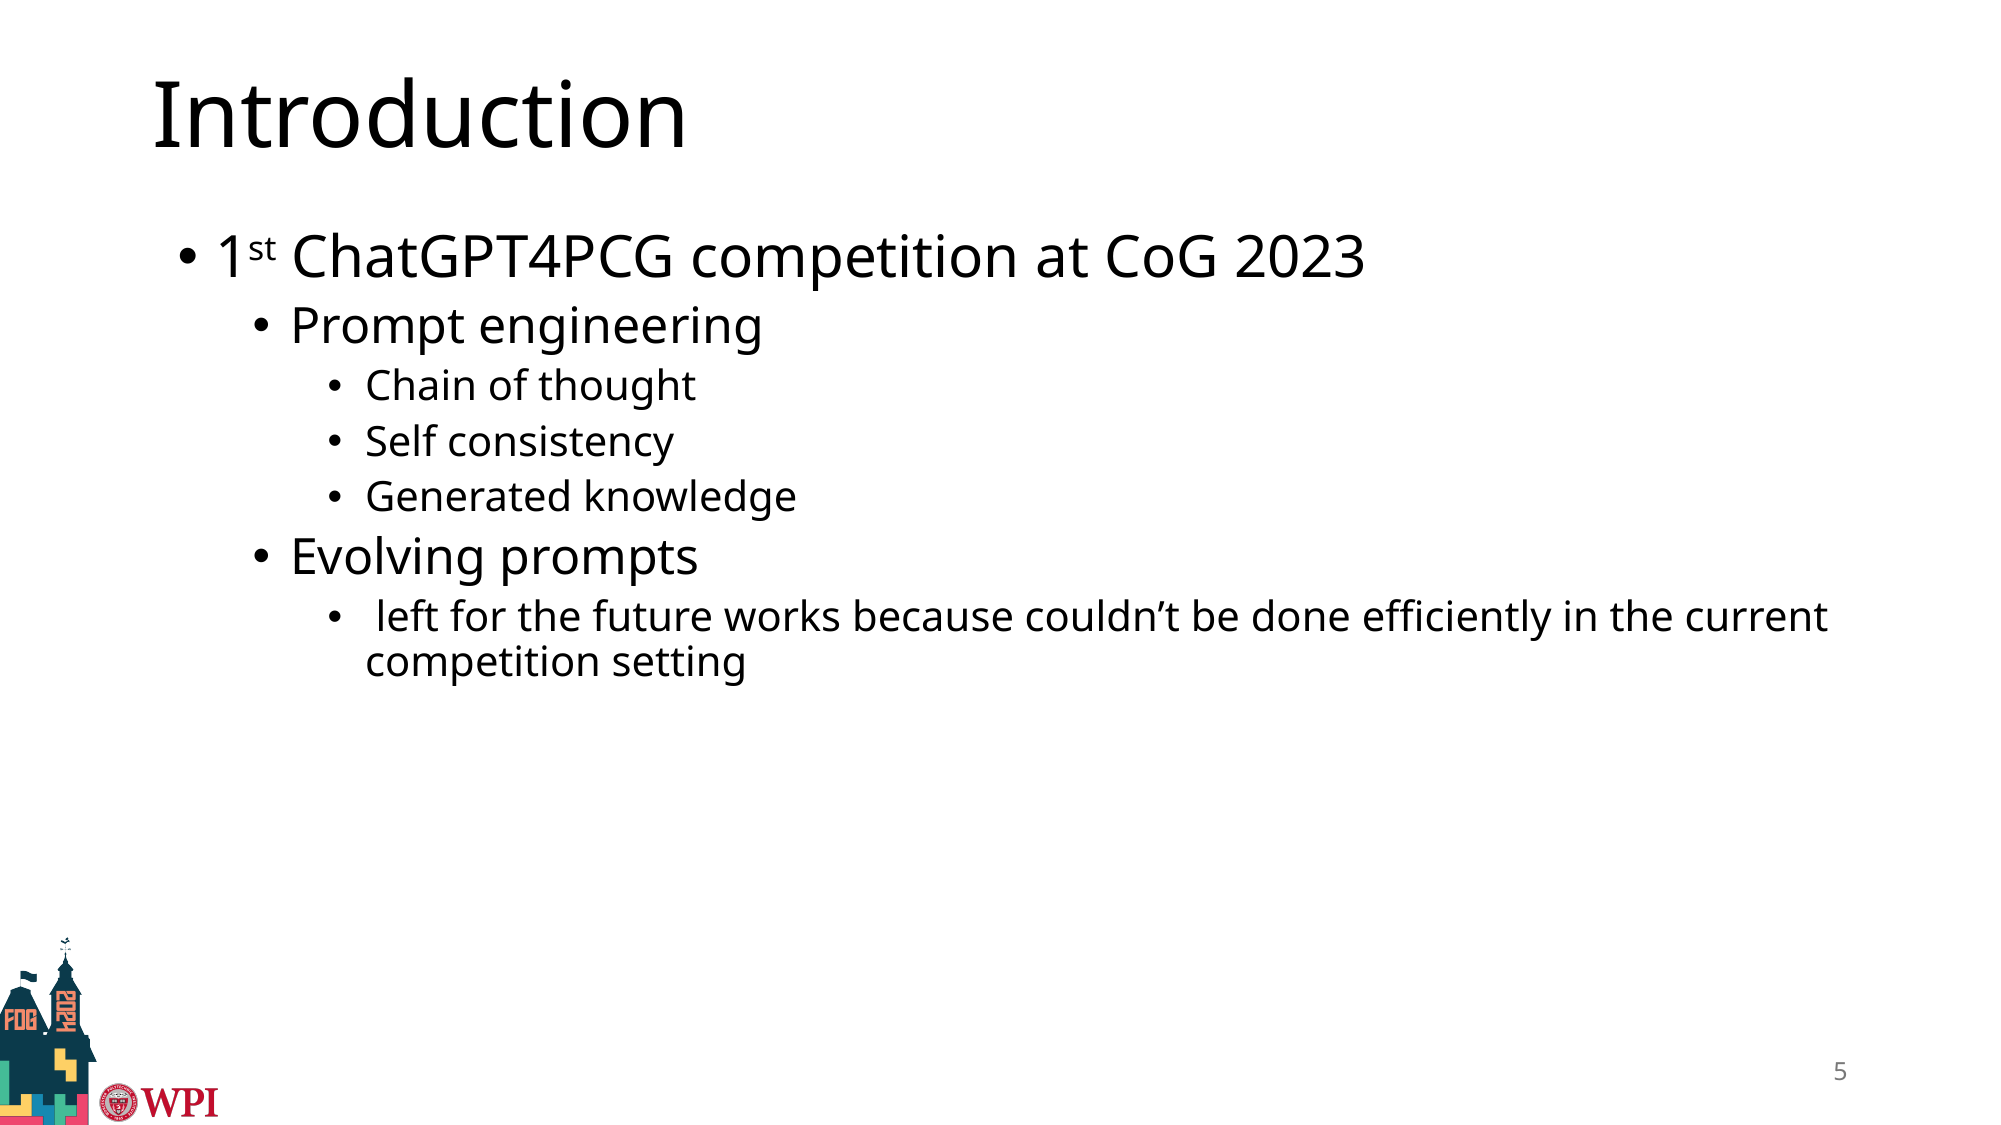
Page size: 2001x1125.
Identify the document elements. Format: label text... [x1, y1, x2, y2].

title Introduction [137, 59, 1863, 176]
picture [0, 936, 221, 1125]
text_box 1st ChatGPT4PCG competition at CoG 2023 Prompt engineering Chain of thought Self consistency Generated knowledge Evolving prompts left for the future works because couldn’t be done efficiently in the current competition setting [162, 219, 1888, 901]
slide_number 5 [1412, 1042, 1863, 1103]
